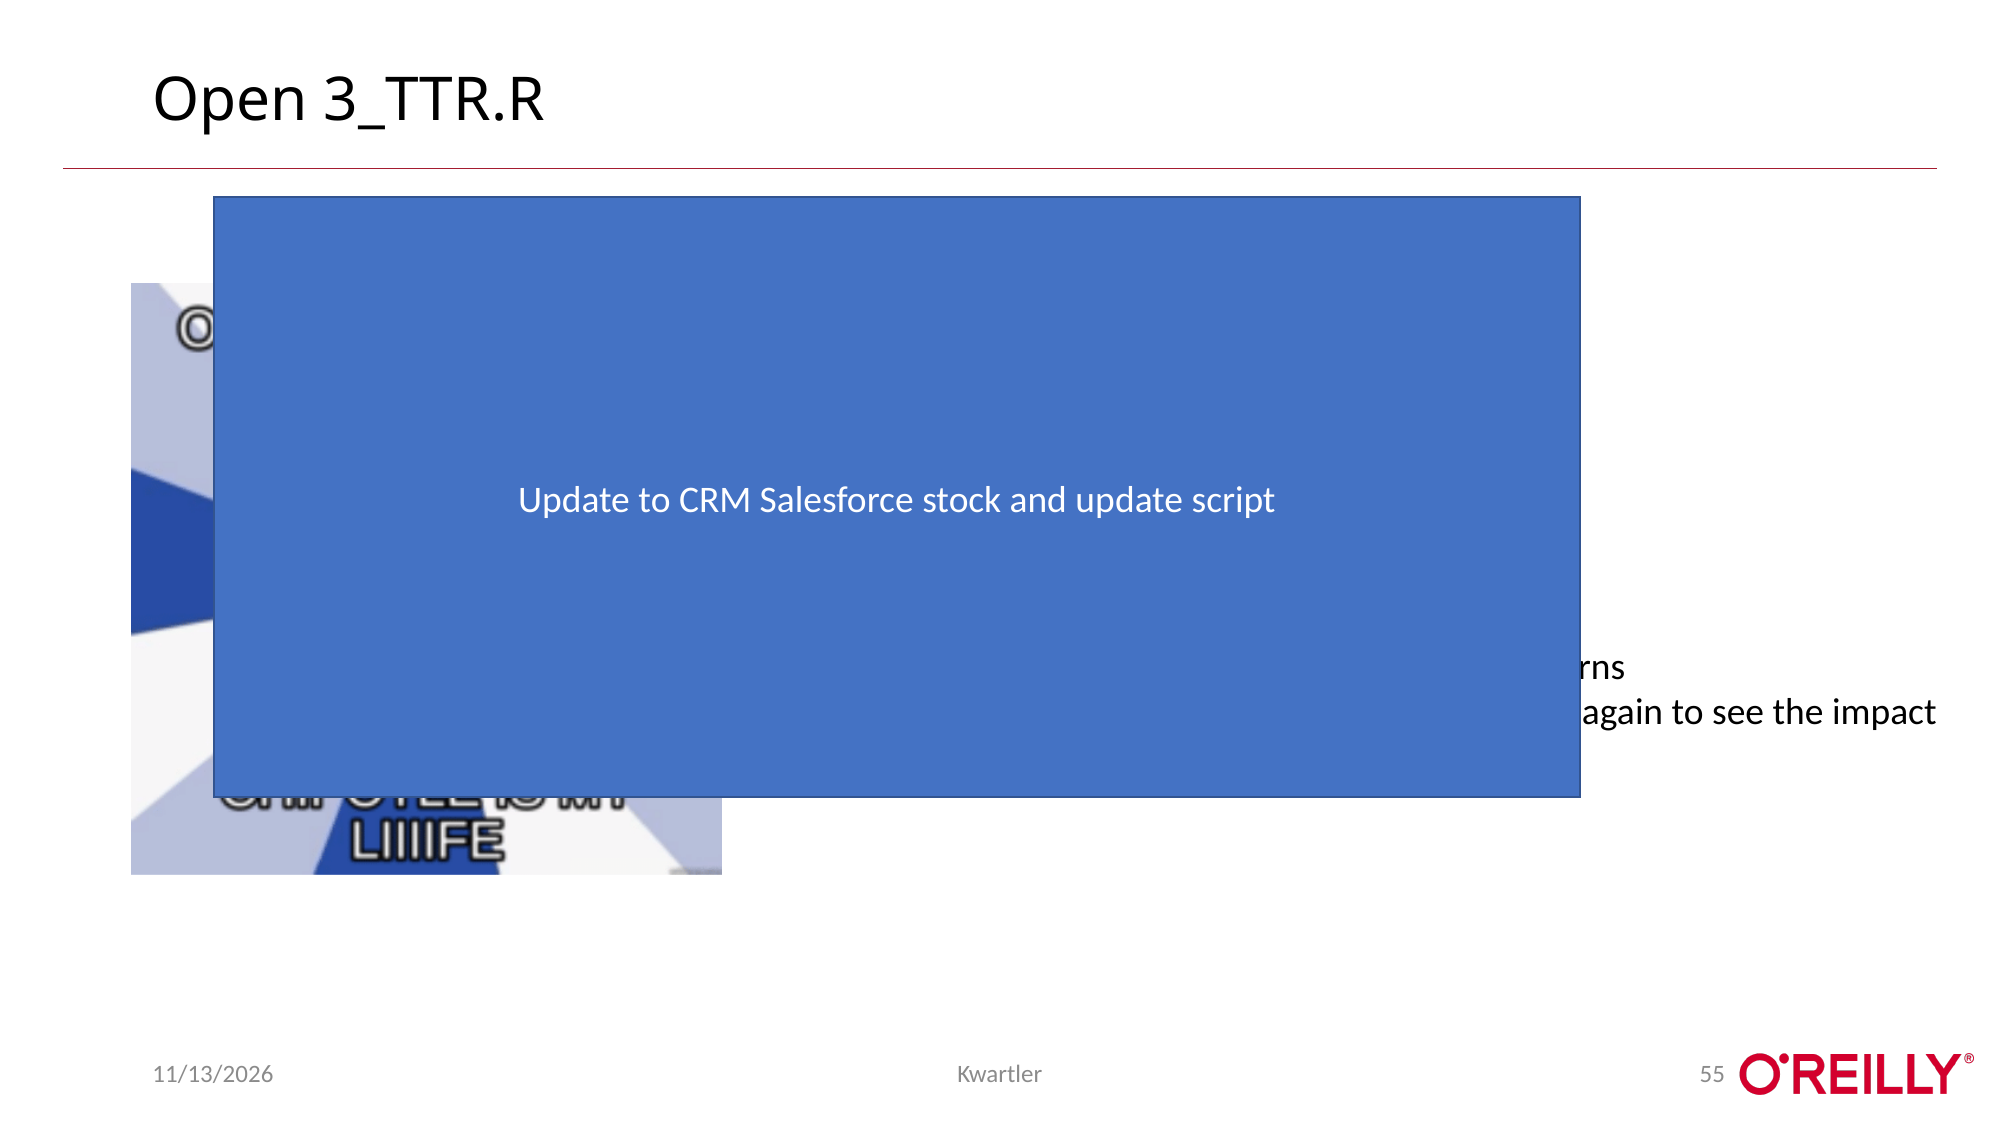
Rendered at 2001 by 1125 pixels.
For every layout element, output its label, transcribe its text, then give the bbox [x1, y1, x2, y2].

title Open 3_TTR.R [137, 59, 1863, 142]
footer Kwartler [662, 1042, 1338, 1103]
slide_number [137, 1042, 588, 1103]
picture [131, 283, 722, 901]
text_box Update to CRM Salesforce stock and update script [213, 196, 1581, 798]
picture [1741, 1050, 1975, 1096]
text_box 55 [1412, 1042, 1741, 1103]
text_box Learning Objective: Get real stock data Subset an xts object Calculate SMA 50 & 200 Create a trading indicator (rule) Lag the Rule Back-test the lagged rule to see cumulative returns Switch a single character in the rule & back-test again to see the impact like Knight Capital [1581, 339, 1978, 785]
